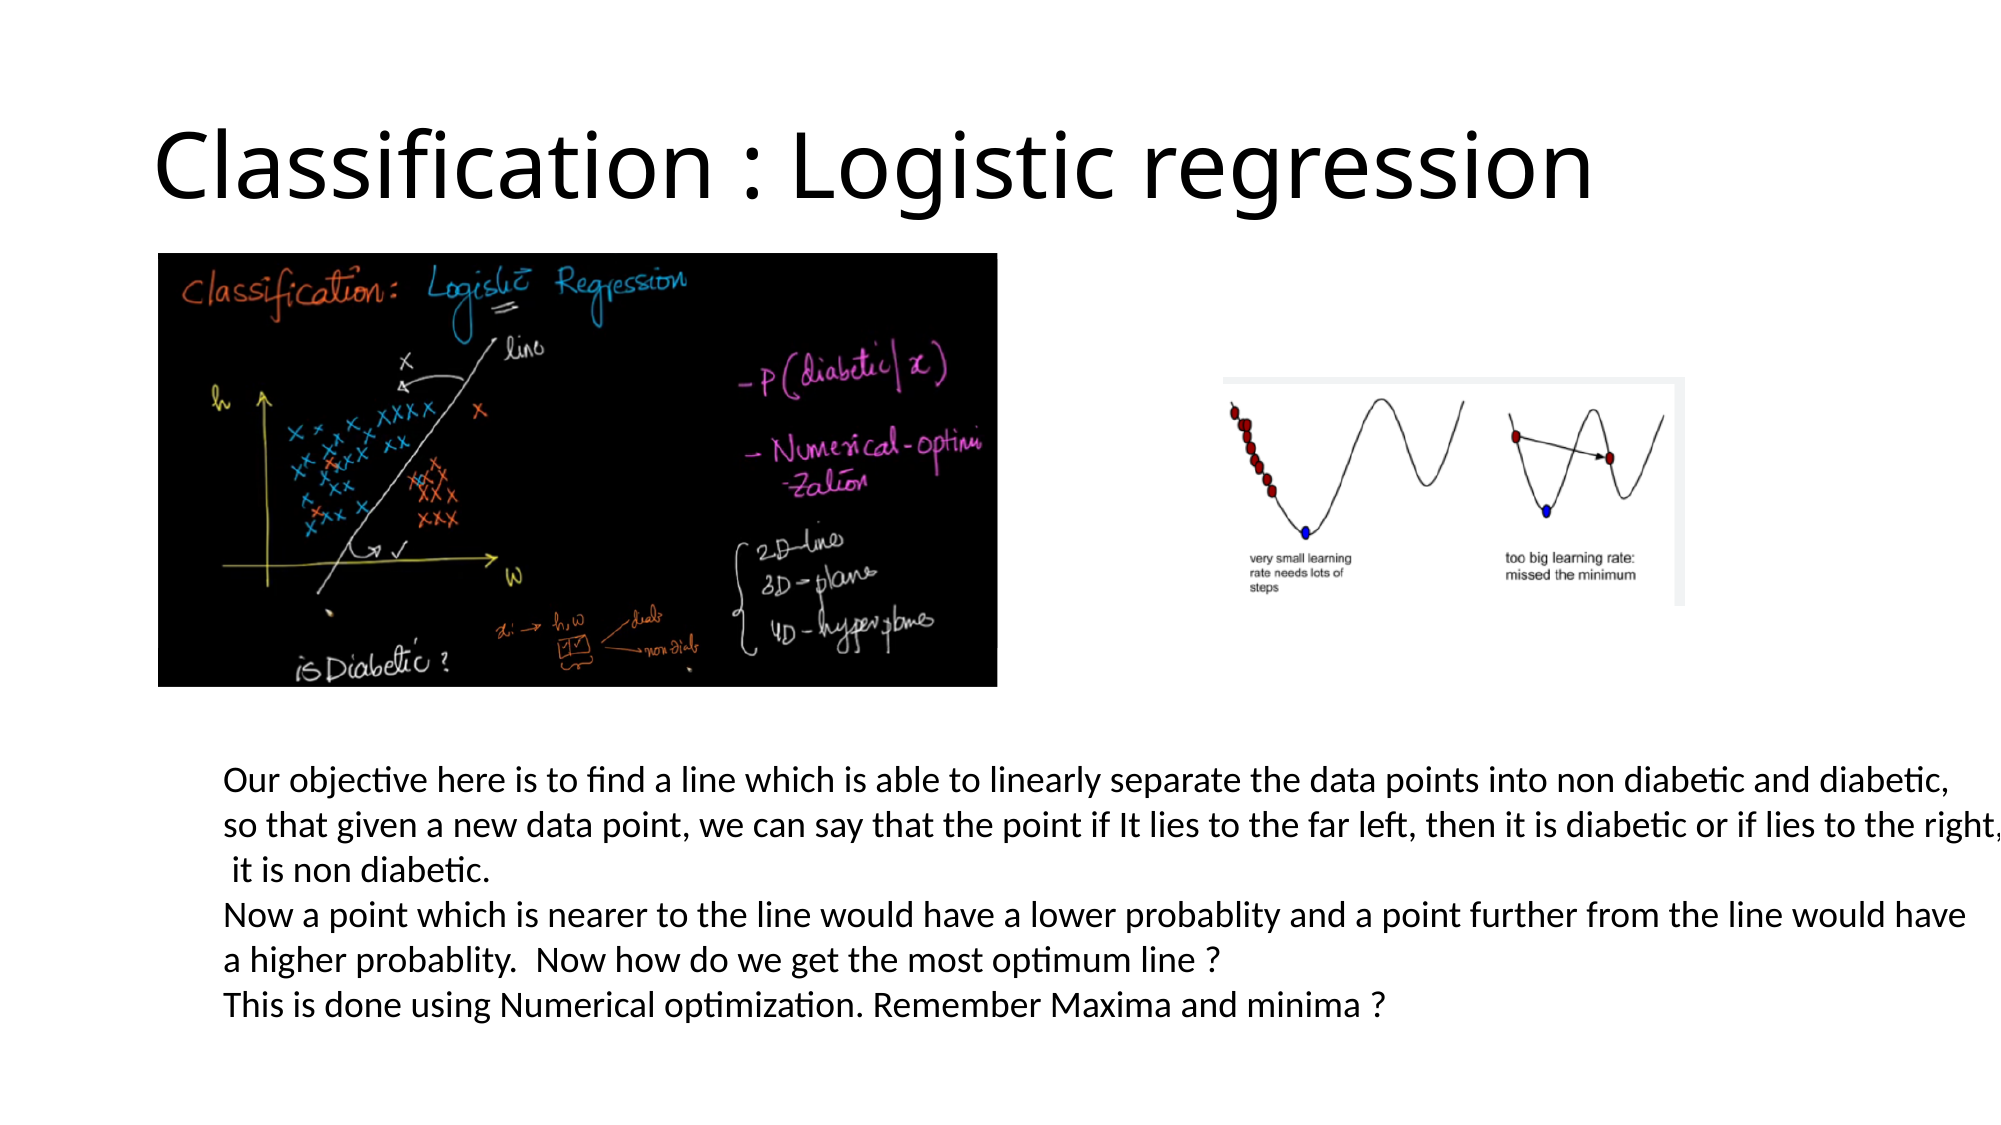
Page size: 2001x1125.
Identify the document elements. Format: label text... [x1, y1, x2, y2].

picture [1223, 377, 1685, 606]
text_box Our objective here is to find a line which is able to linearly separate the data points into non diabetic and diabetic, so that given a new data point, we can say that the point if It lies to the far left, then it is diabetic or if lies to the right, it is non diabetic. Now a point which is nearer to the line would have a lower probablity and a point further from the line would have a higher probablity. Now how do we get the most optimum line ? This is done using Numerical optimization. Remember Maxima and minima ? [208, 747, 2000, 1078]
title Classification : Logistic regression [137, 59, 1863, 278]
picture [158, 250, 998, 690]
